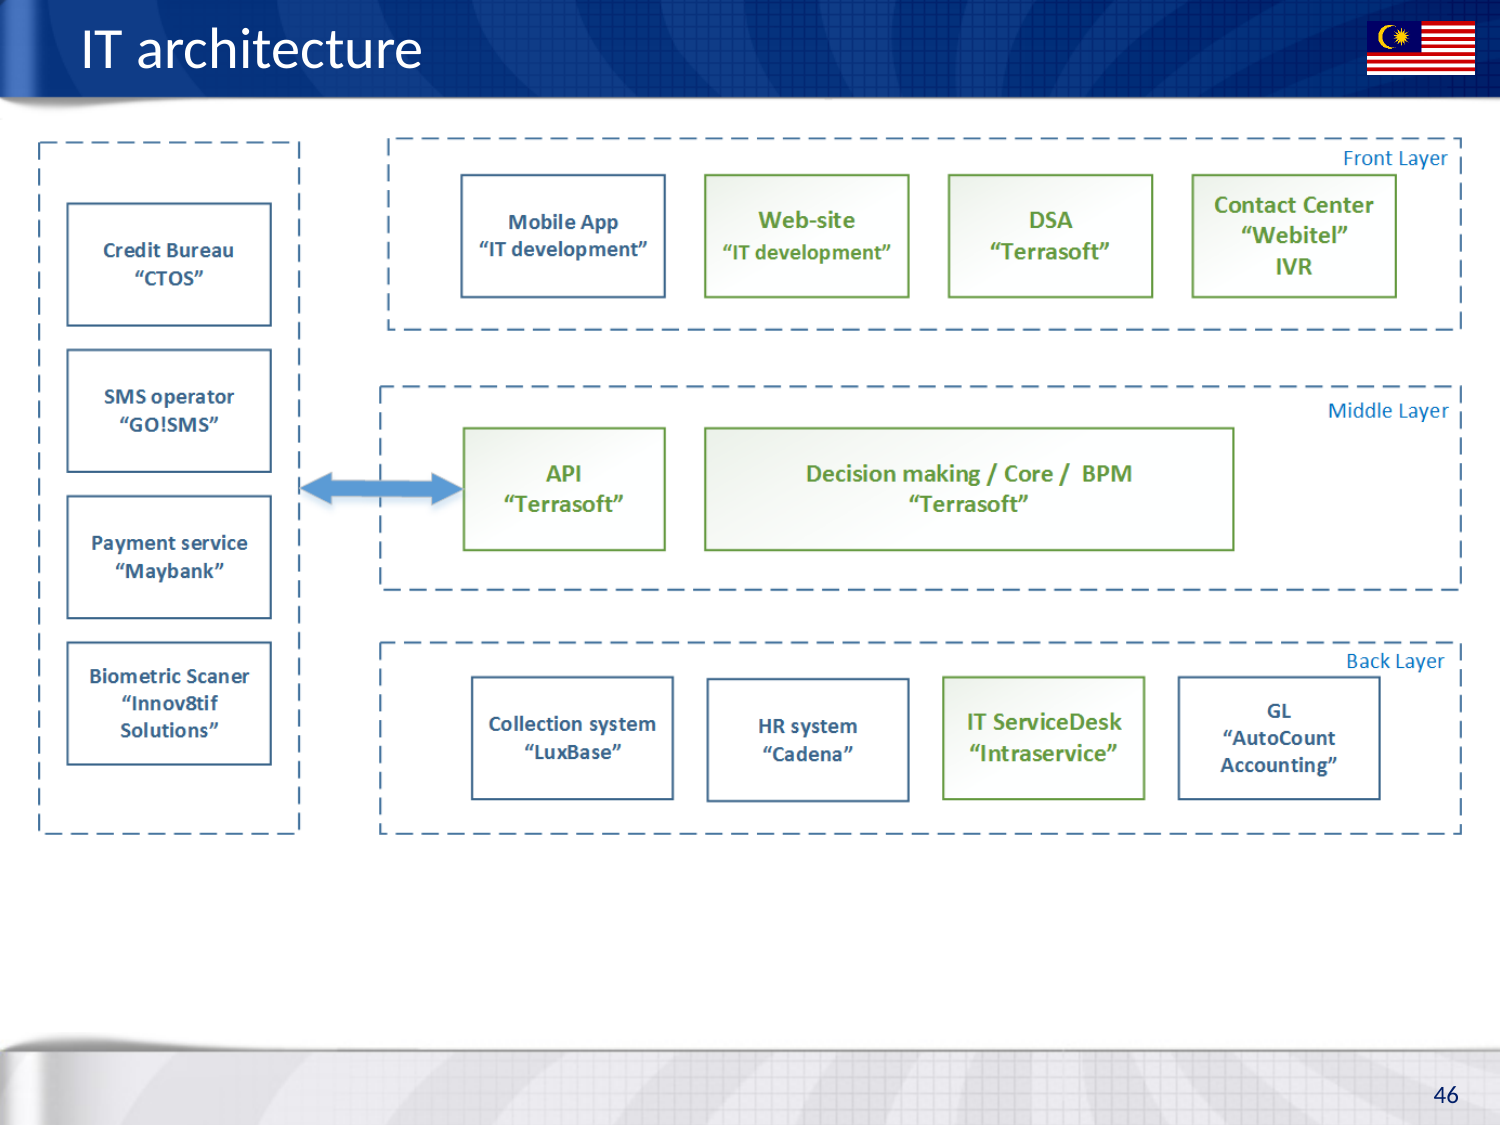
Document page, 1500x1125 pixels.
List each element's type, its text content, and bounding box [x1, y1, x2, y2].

picture [0, 0, 1500, 120]
picture [0, 1032, 1500, 1125]
title IT architecture [64, 19, 1404, 71]
slide_number 46 [1356, 1070, 1475, 1117]
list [37, 136, 1463, 835]
